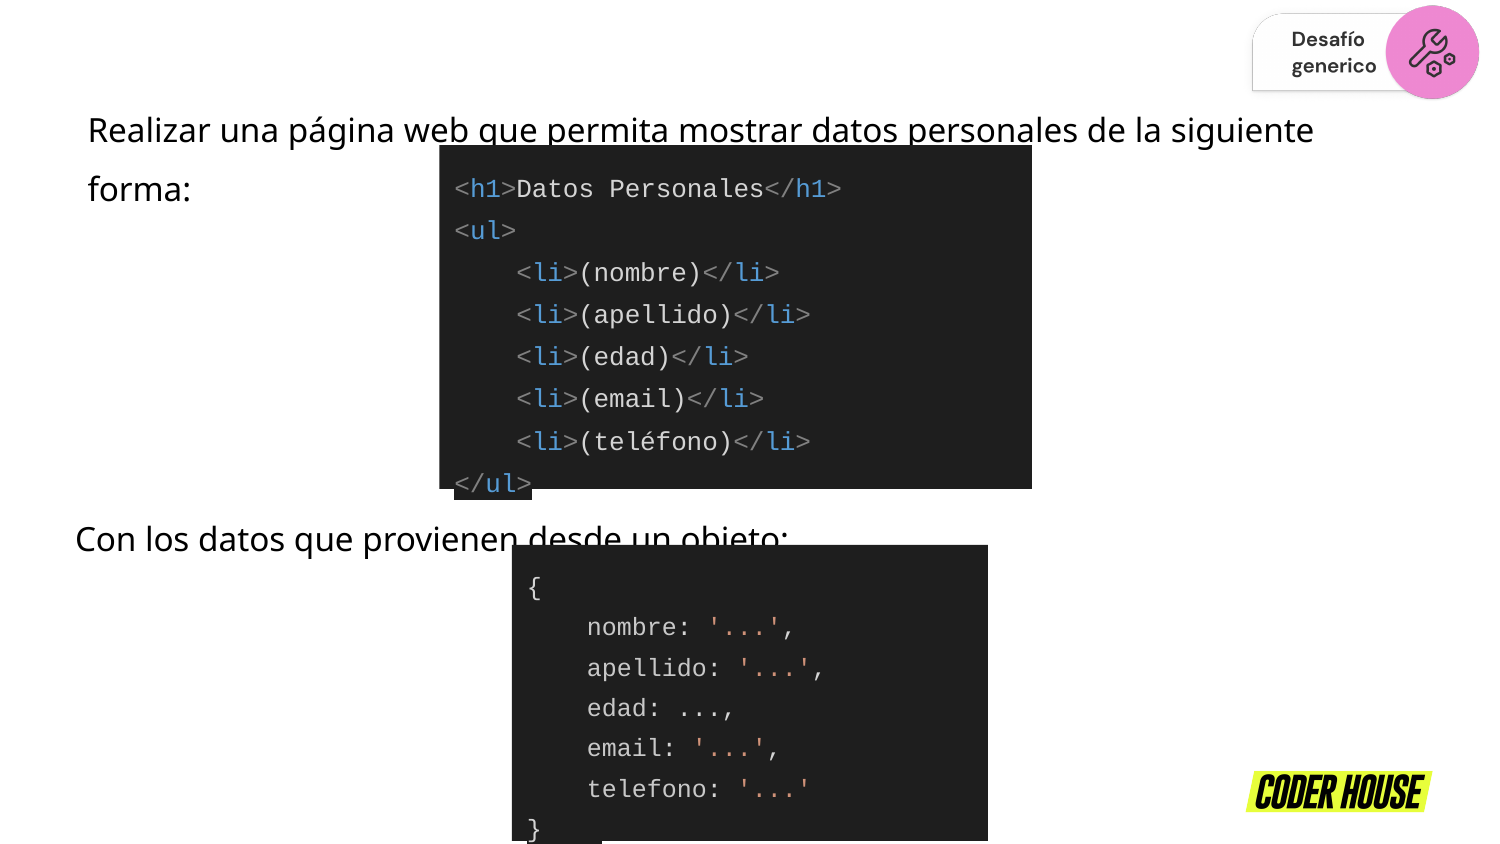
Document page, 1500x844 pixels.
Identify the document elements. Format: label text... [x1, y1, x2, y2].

text_box Con los datos que provienen desde un objeto: [60, 483, 1017, 558]
text_box <h1>Datos Personales</h1> <ul> <li>(nombre)</li> <li>(apellido)</li> <li>(edad)</li> <li>(email)</li> <li>(teléfono)</li> </ul> [439, 145, 1032, 489]
text_box Realizar una página web que permita mostrar datos personales de la siguiente forma: [72, 73, 1428, 179]
picture [1241, 764, 1437, 819]
text_box { nombre: '...', apellido: '...', edad: ..., email: '...', telefono: '...' } [511, 544, 988, 841]
picture [1231, 0, 1500, 106]
